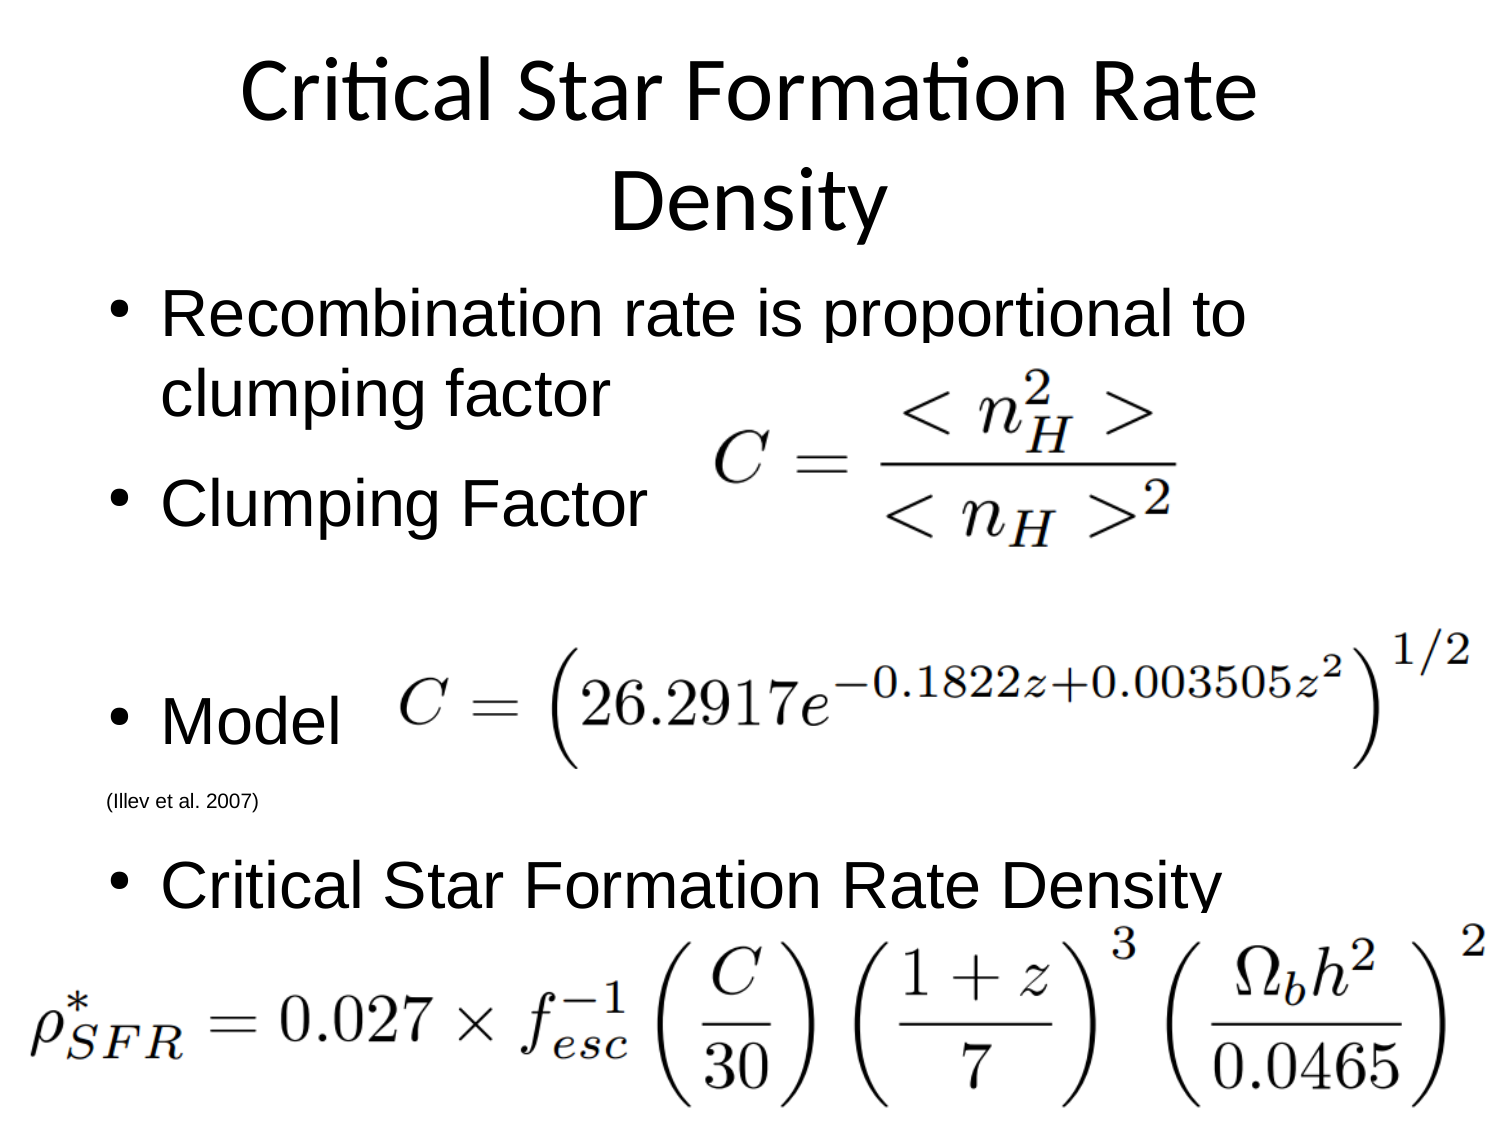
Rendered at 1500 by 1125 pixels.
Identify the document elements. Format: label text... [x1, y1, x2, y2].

title Critical Star Formation Rate Density [74, 44, 1426, 233]
picture [383, 620, 1483, 793]
picture [0, 913, 1500, 1125]
list Recombination rate is proportional to clumping factor Clumping Factor Model (Illev et al. 2007) Critical Star Formation Rate Density relation (Bagala et al. 2009) [74, 262, 1426, 912]
picture [693, 343, 1201, 574]
